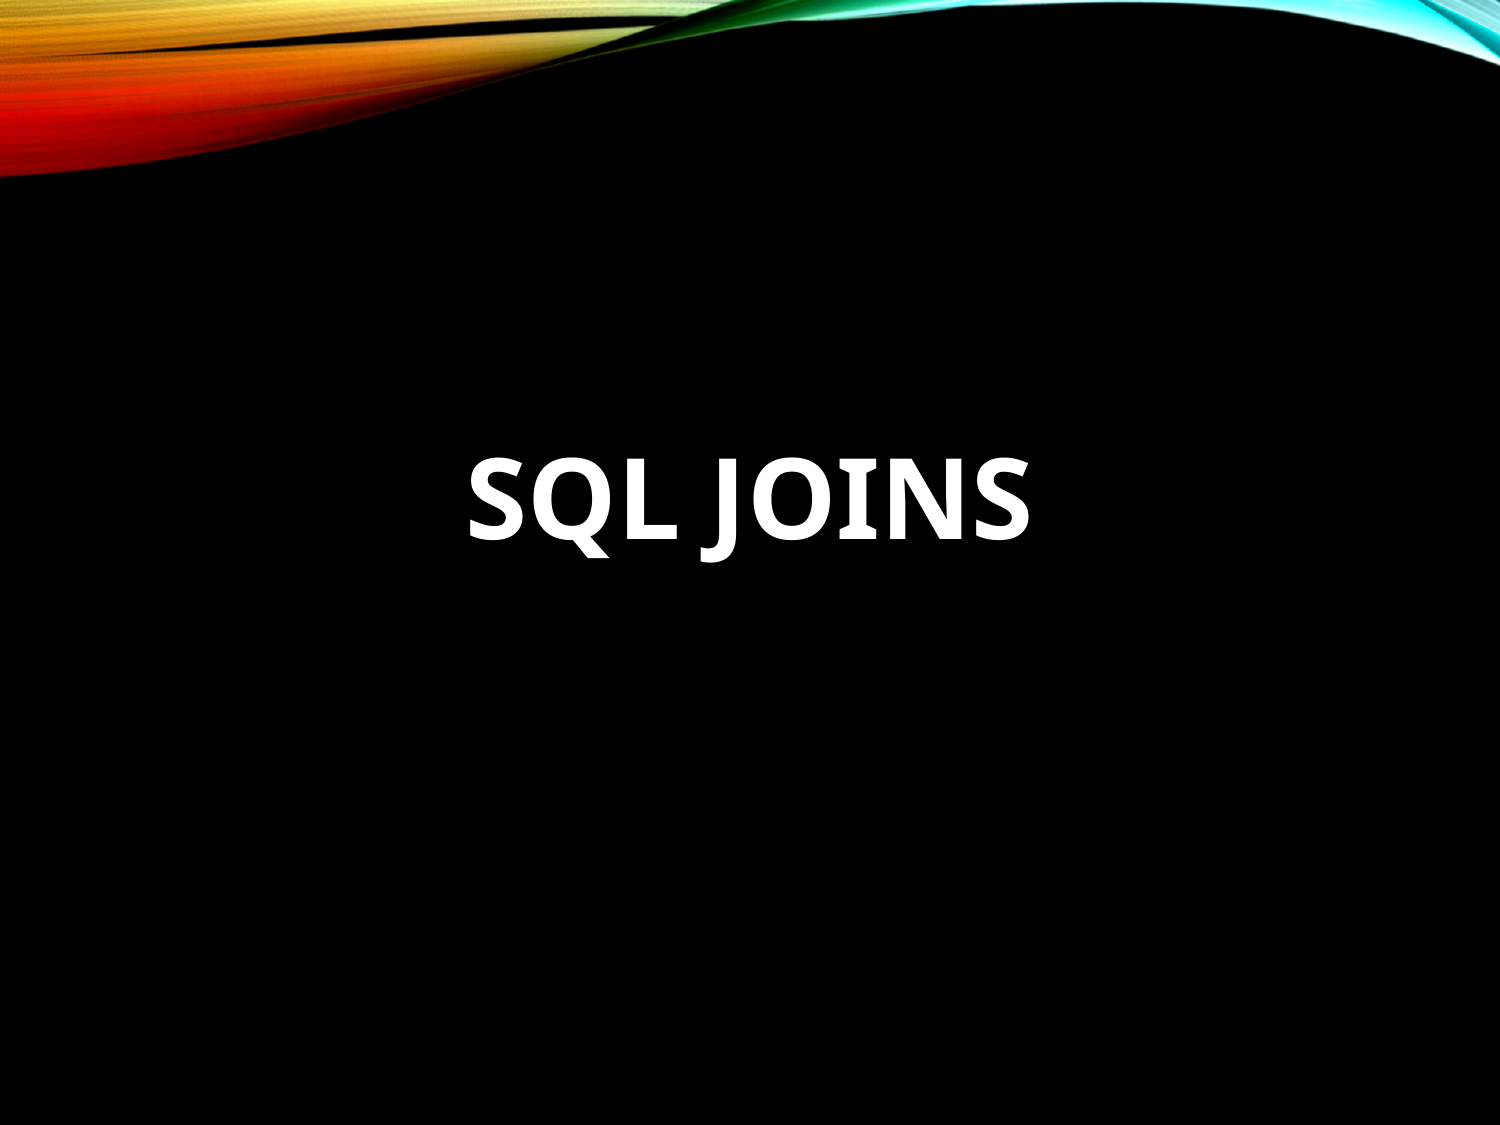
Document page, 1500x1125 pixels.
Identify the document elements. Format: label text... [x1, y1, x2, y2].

title SQL JOINS [75, 43, 1425, 963]
picture [0, 0, 1500, 178]
